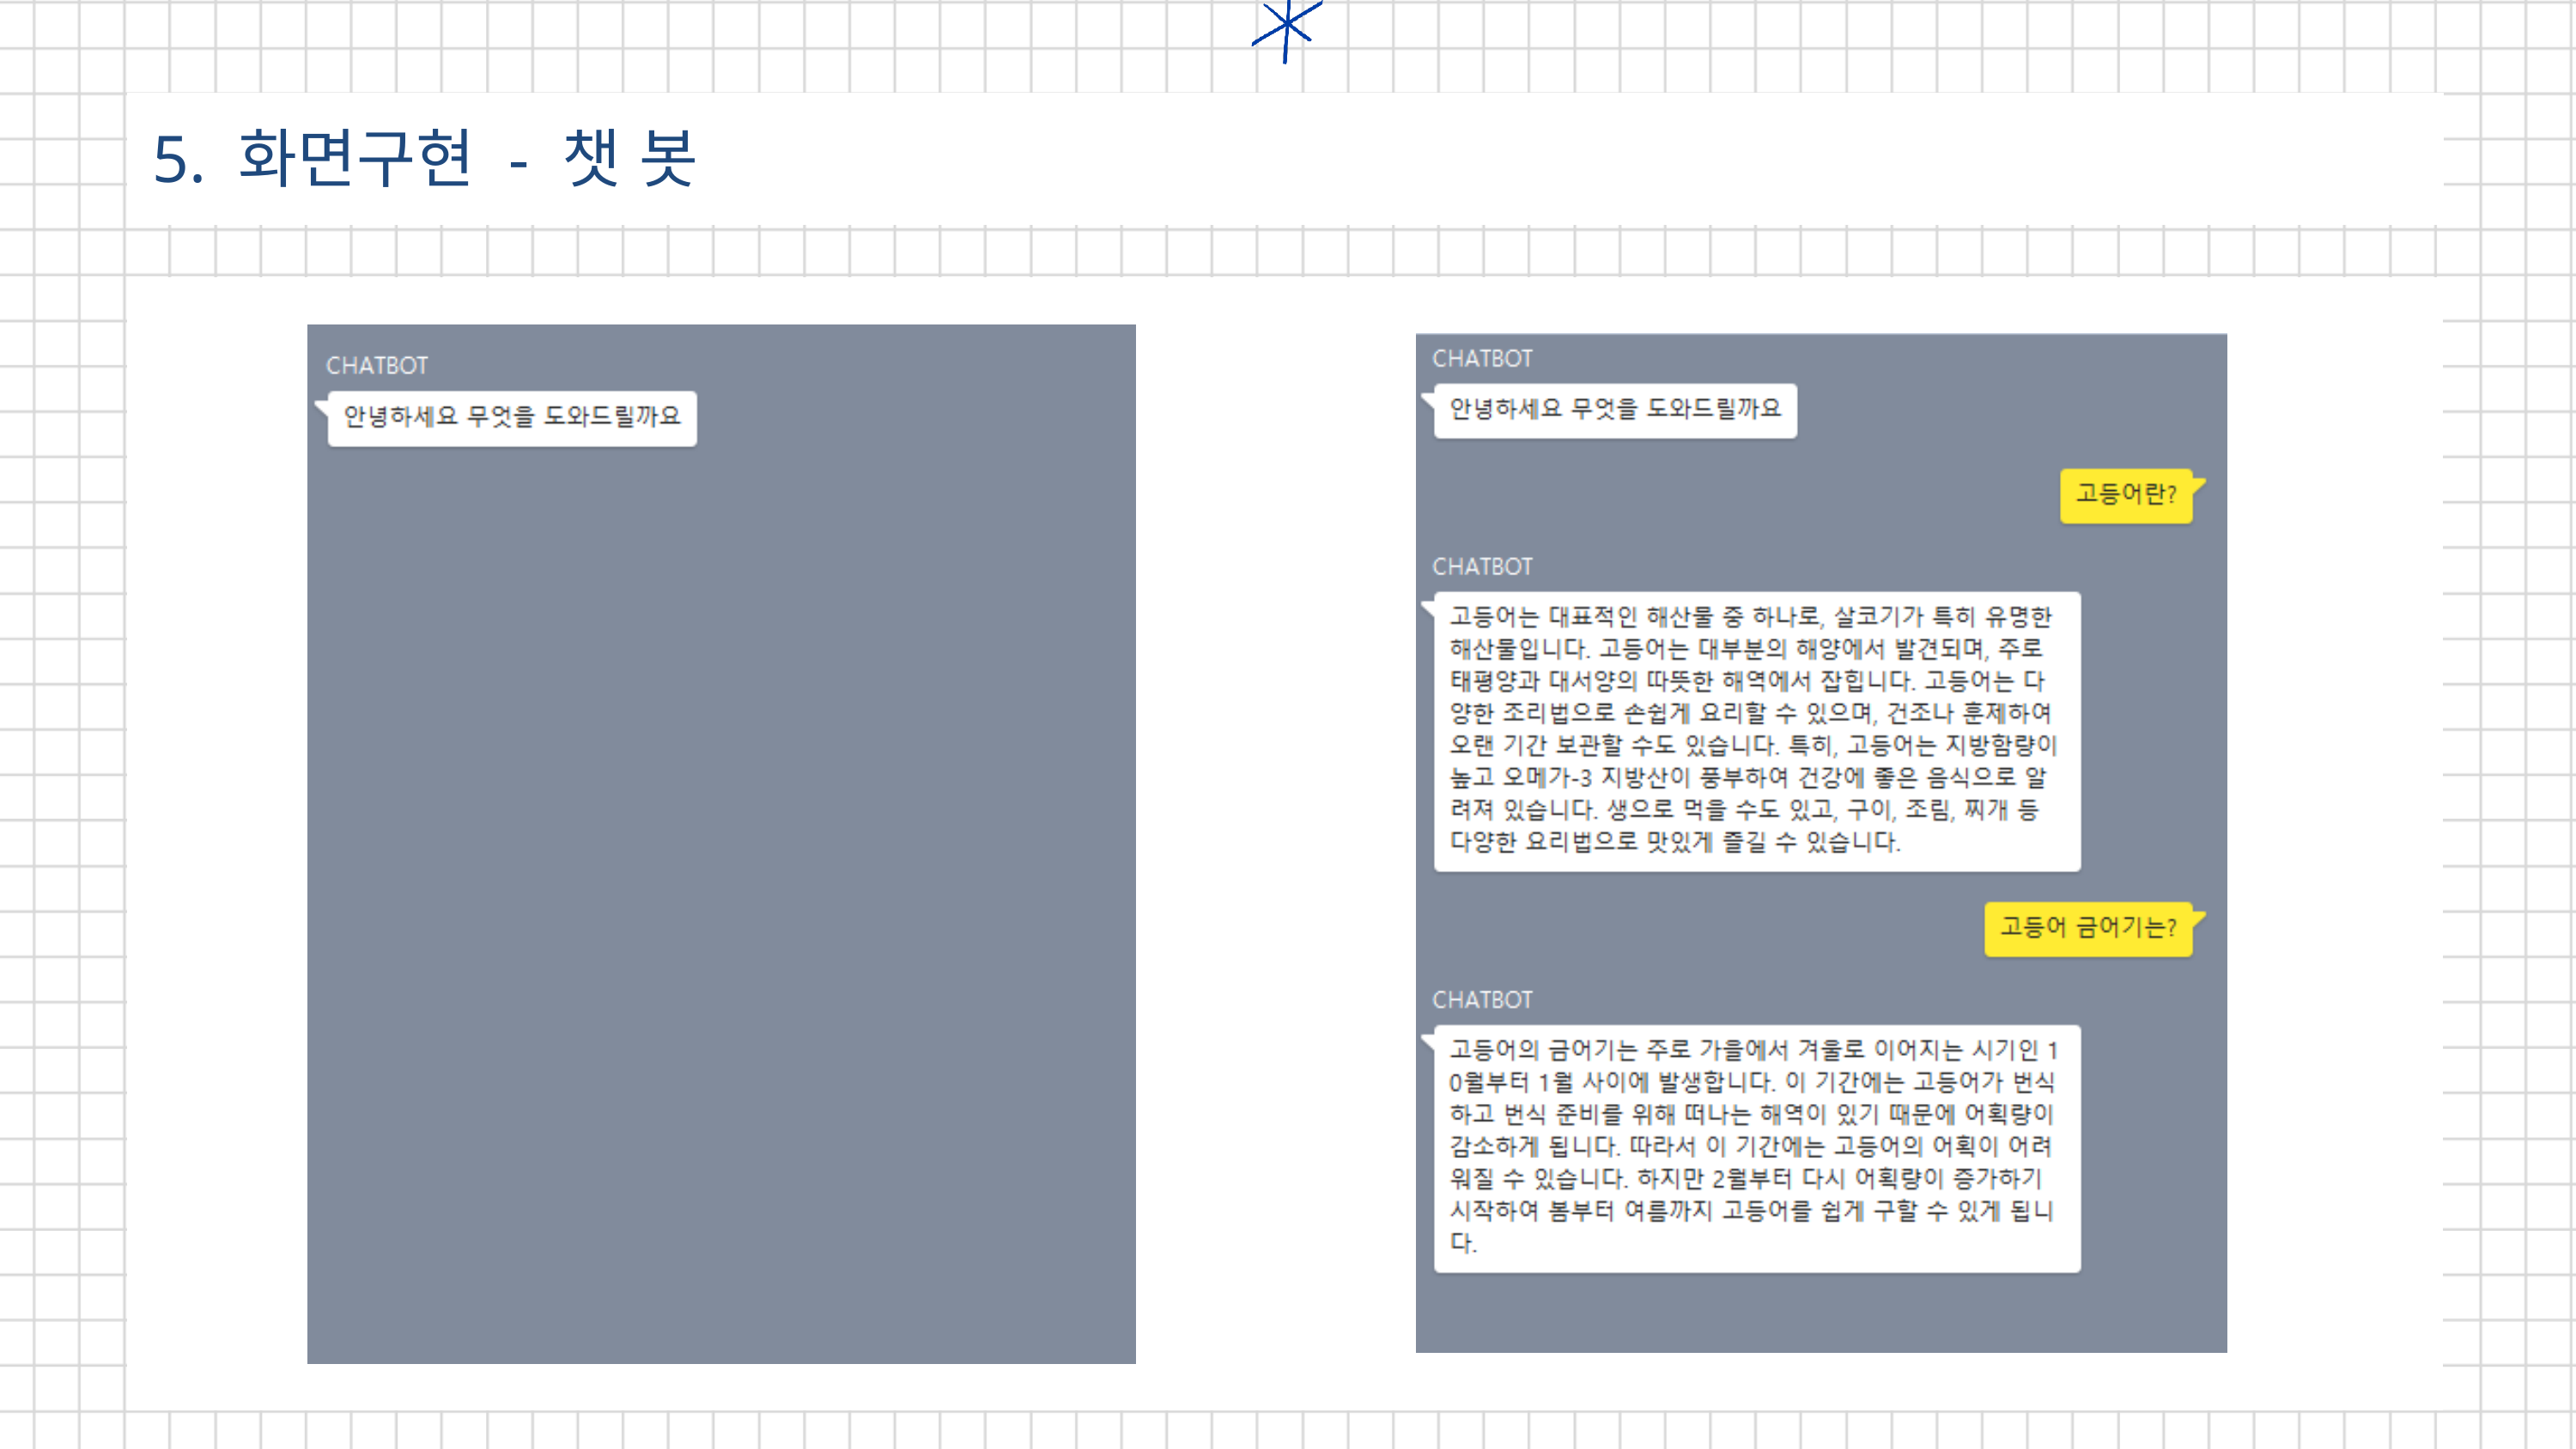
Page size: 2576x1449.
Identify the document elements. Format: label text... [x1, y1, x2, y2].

picture [1415, 333, 2228, 1353]
text_box [1249, 0, 1323, 69]
text_box [0, 0, 2576, 1449]
text_box [127, 92, 2444, 225]
picture [307, 324, 1137, 1364]
text_box 5. 화면구현 - 챗 봇 [152, 118, 1539, 196]
text_box [127, 276, 2443, 1411]
